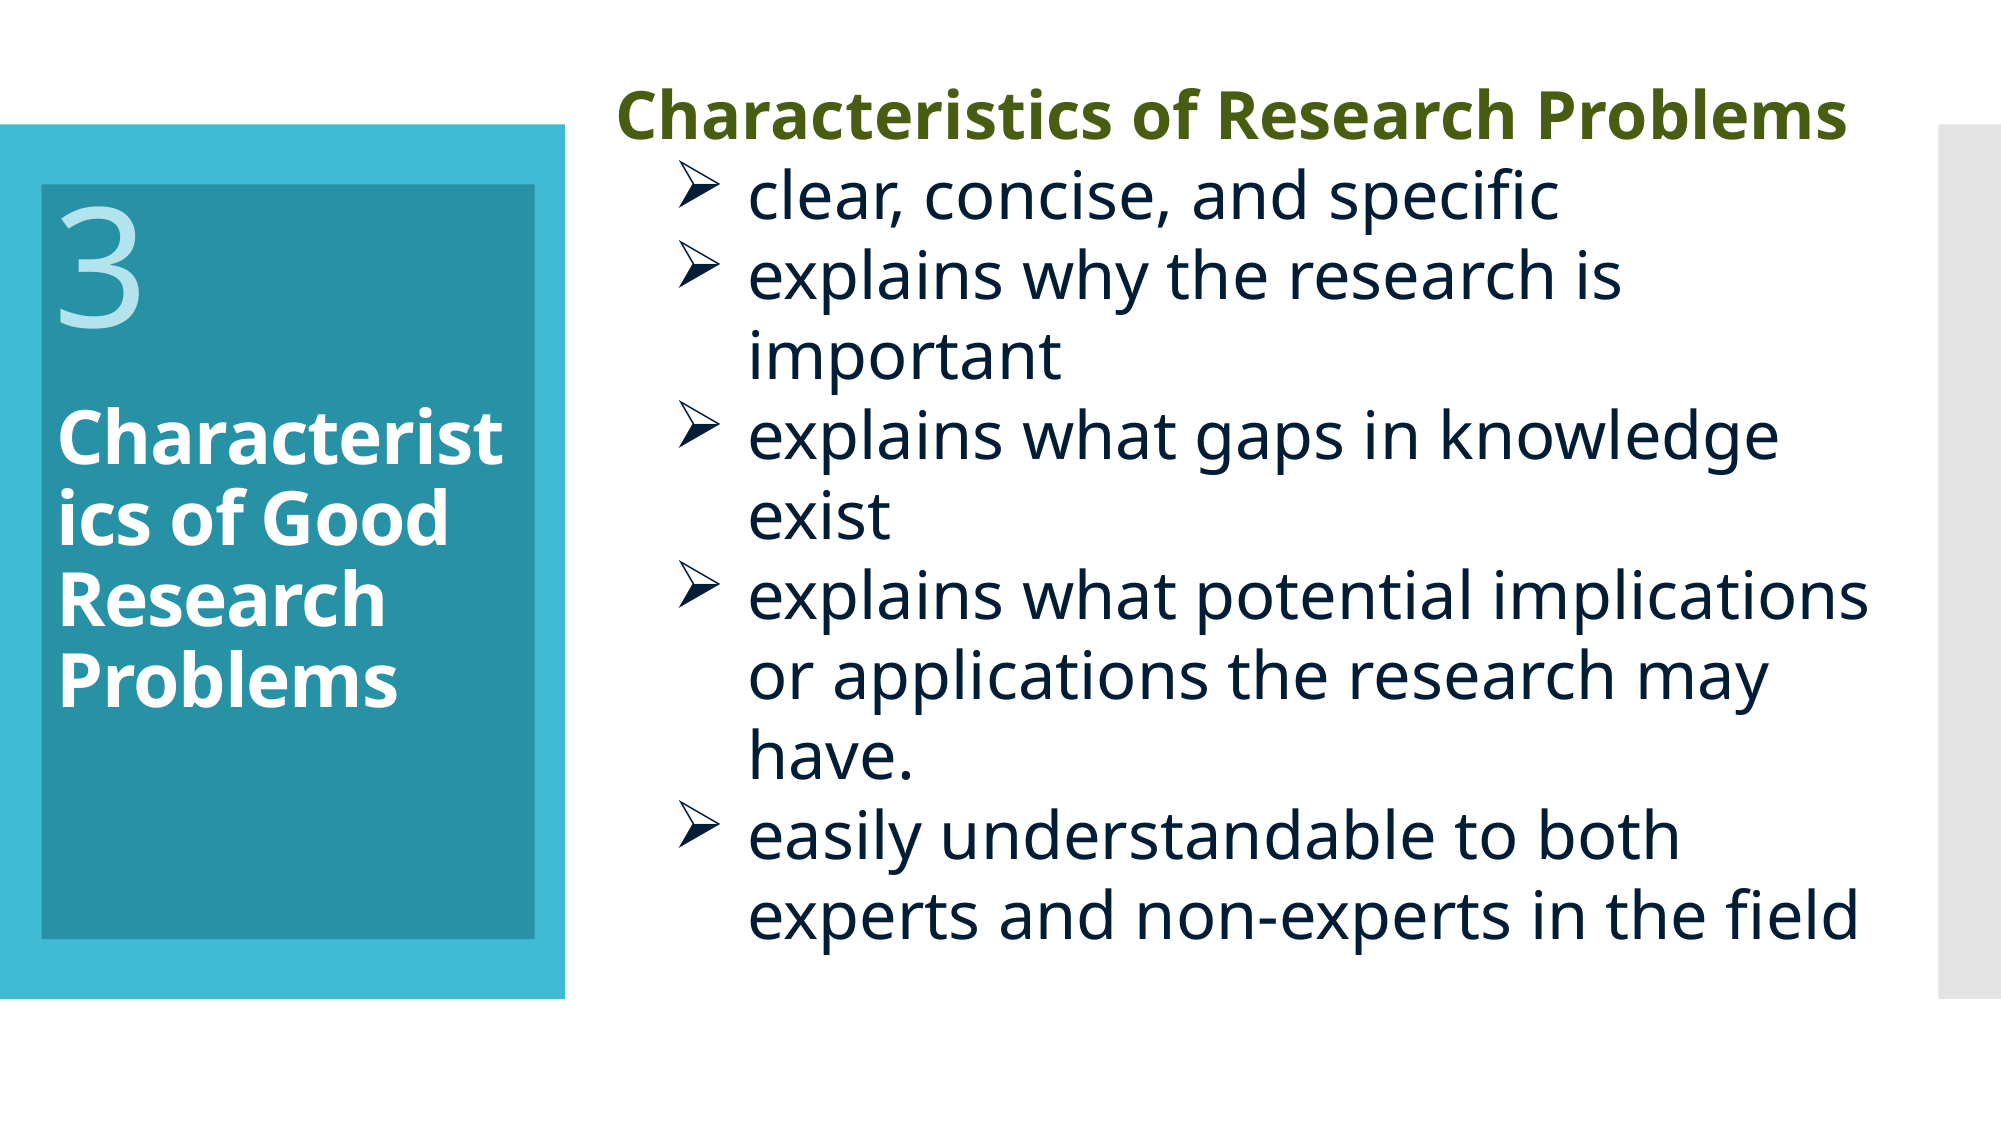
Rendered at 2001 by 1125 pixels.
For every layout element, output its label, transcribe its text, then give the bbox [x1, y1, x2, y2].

text_box 3 [38, 153, 164, 369]
list Characteristics of Research Problems clear, concise, and specific explains why the research is important explains what gaps in knowledge exist explains what potential implications or applications the research may have. easily understandable to both experts and non-experts in the field [615, 0, 1917, 1054]
title Characteristics of Good Research Problems [41, 184, 535, 940]
